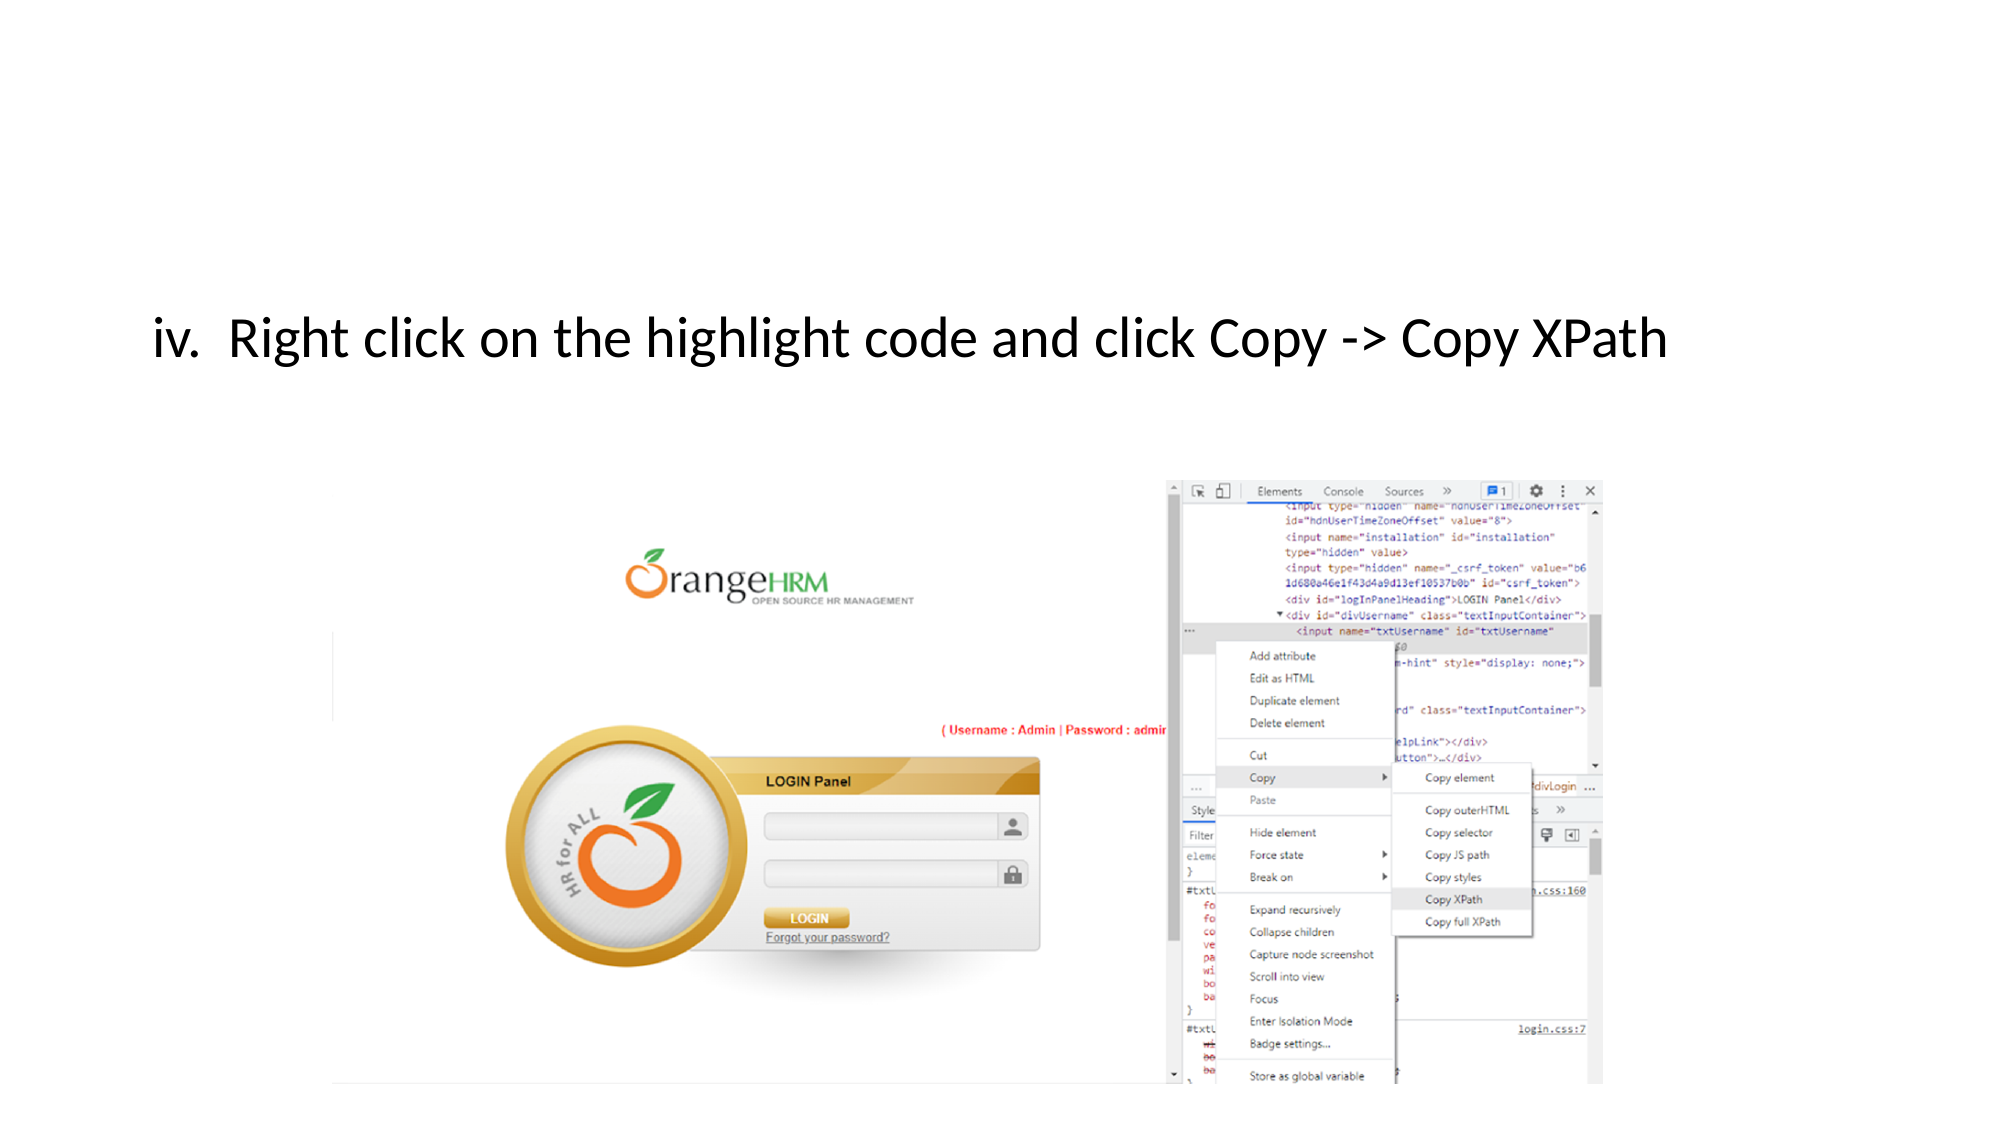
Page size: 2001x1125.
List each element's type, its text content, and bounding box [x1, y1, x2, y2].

list iv. Right click on the highlight code and click Copy -> Copy XPath [137, 299, 1863, 1014]
picture [332, 480, 1603, 1084]
